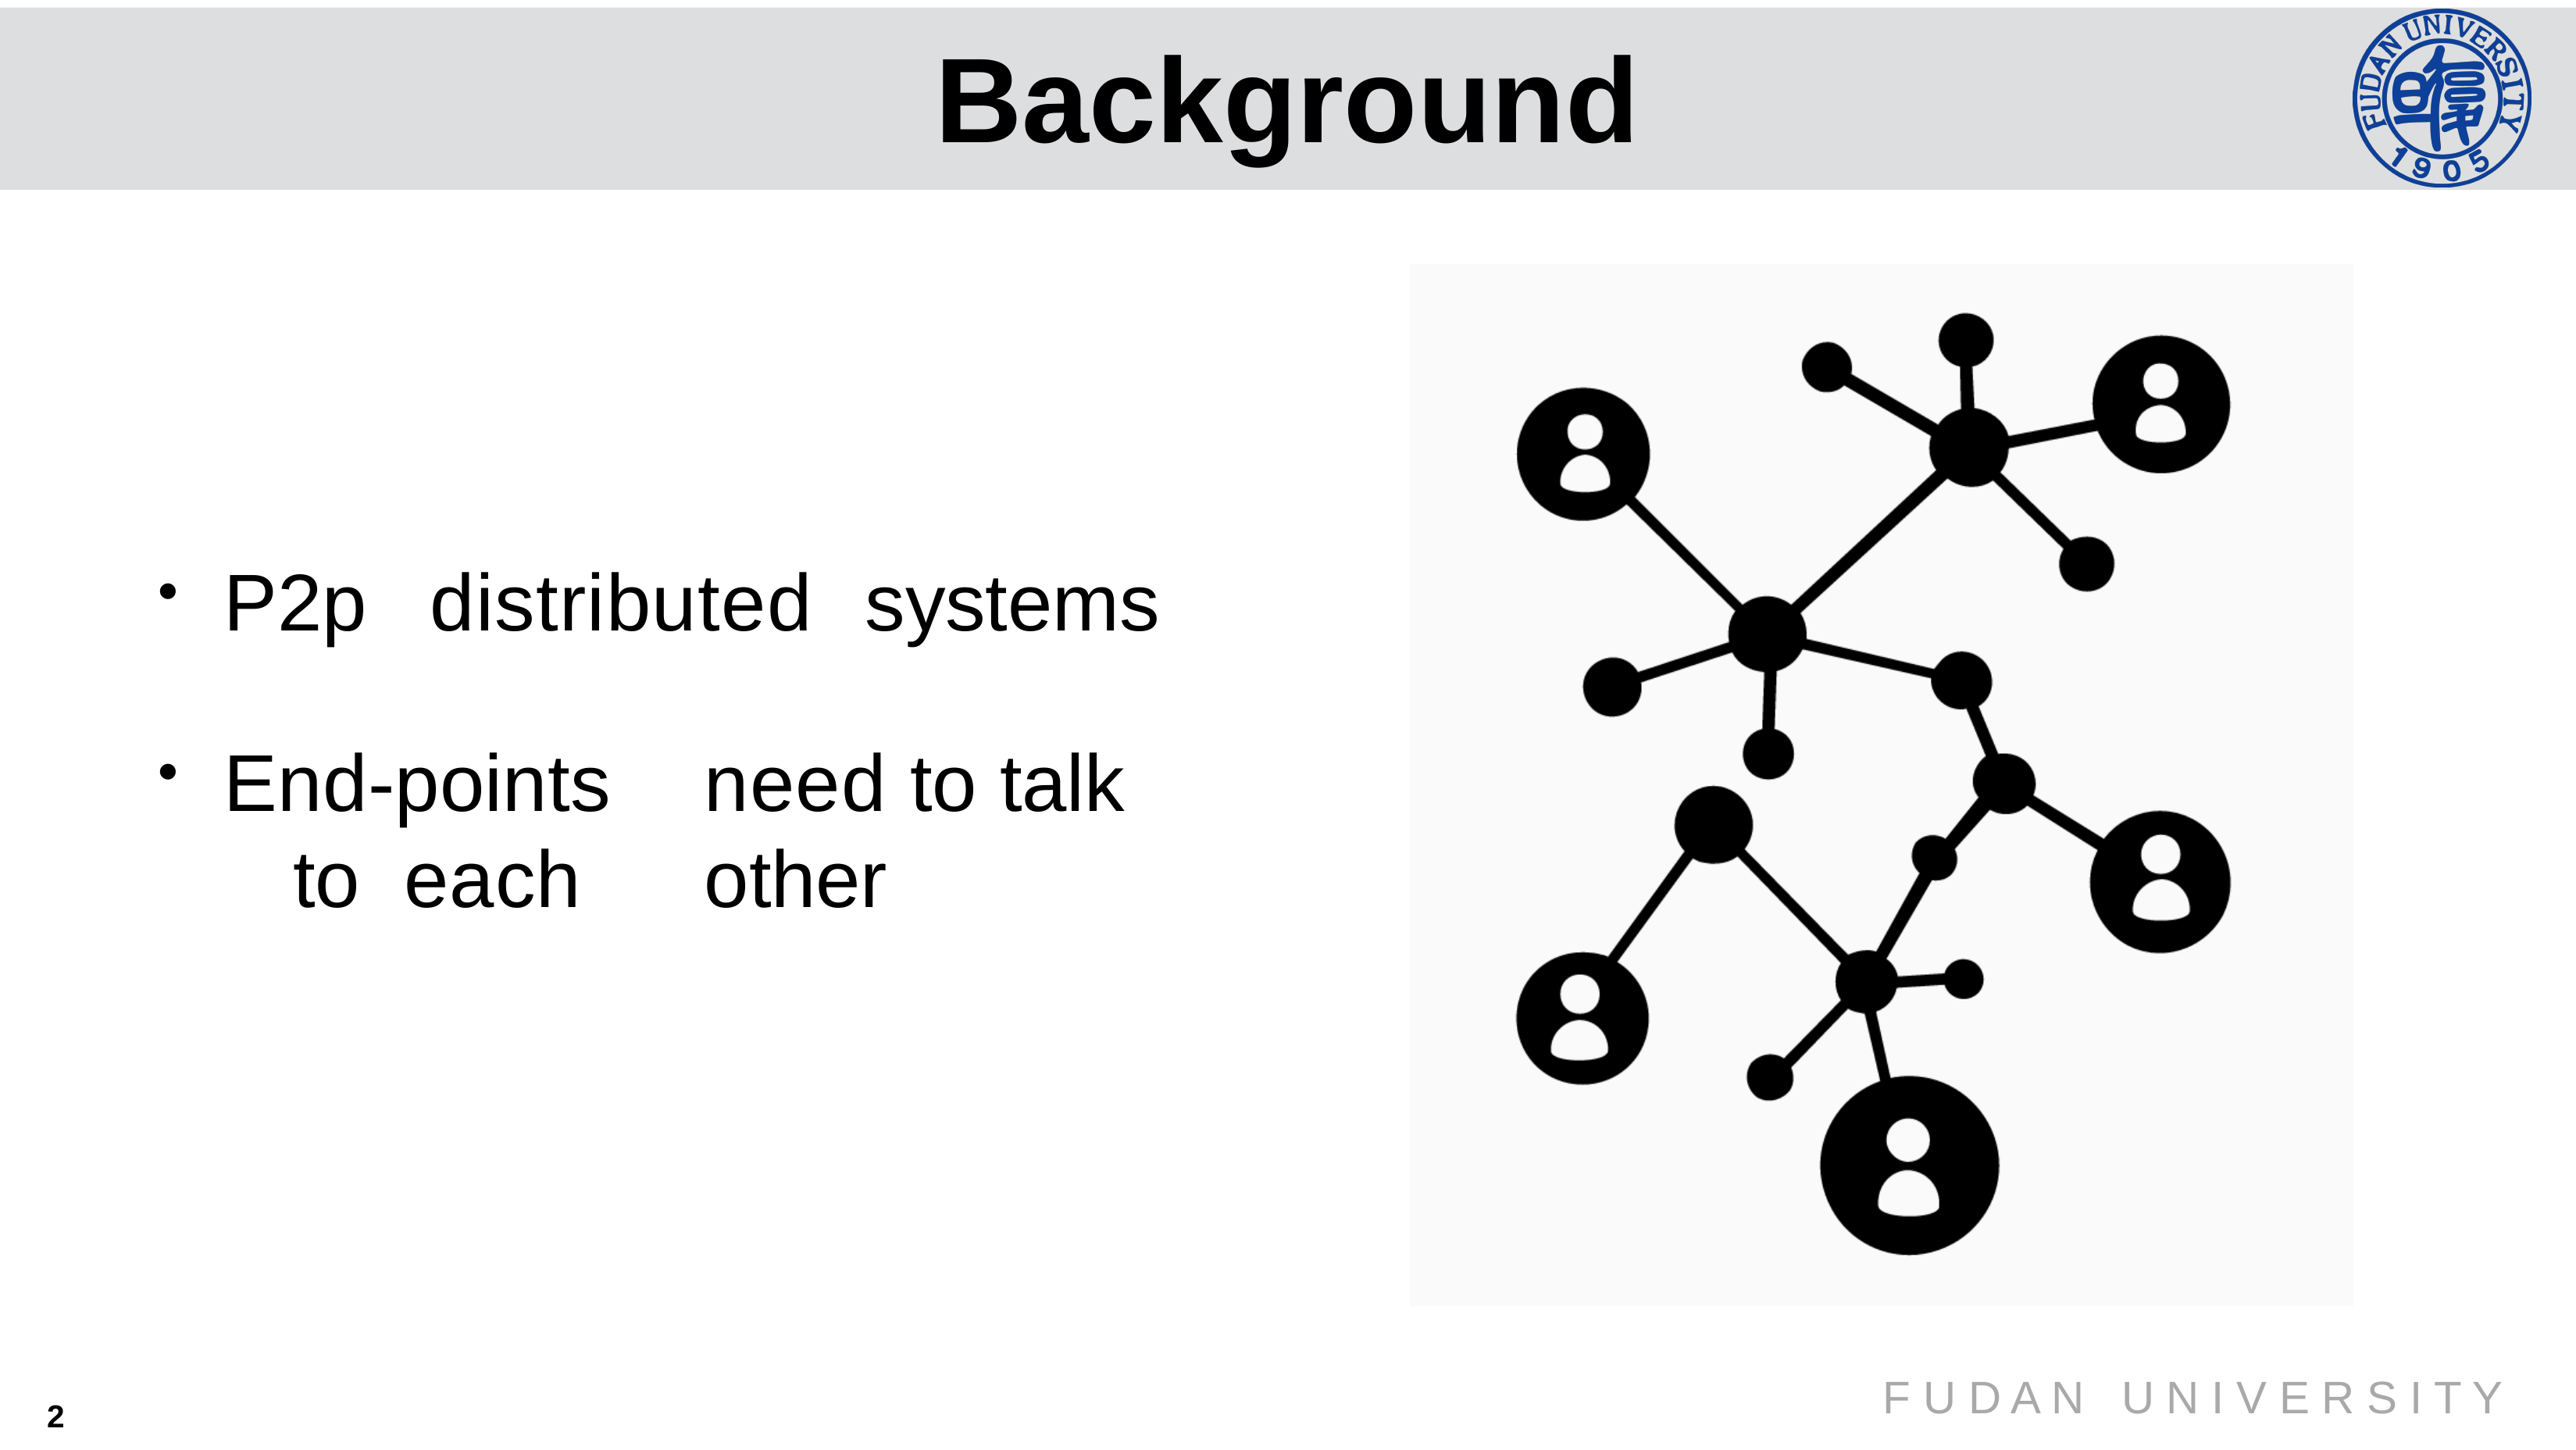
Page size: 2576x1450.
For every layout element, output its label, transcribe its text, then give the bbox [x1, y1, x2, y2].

text_box P2p distributed systems End-points need to talk to each other [155, 548, 1252, 924]
text_box F U D A N U N I V E R S I T Y [1881, 1386, 2576, 1423]
text_box [1409, 264, 2353, 1306]
text_box 2 [41, 1401, 70, 1434]
picture [2353, 9, 2532, 188]
text_box [0, 7, 2576, 190]
title Background [933, 20, 1642, 264]
